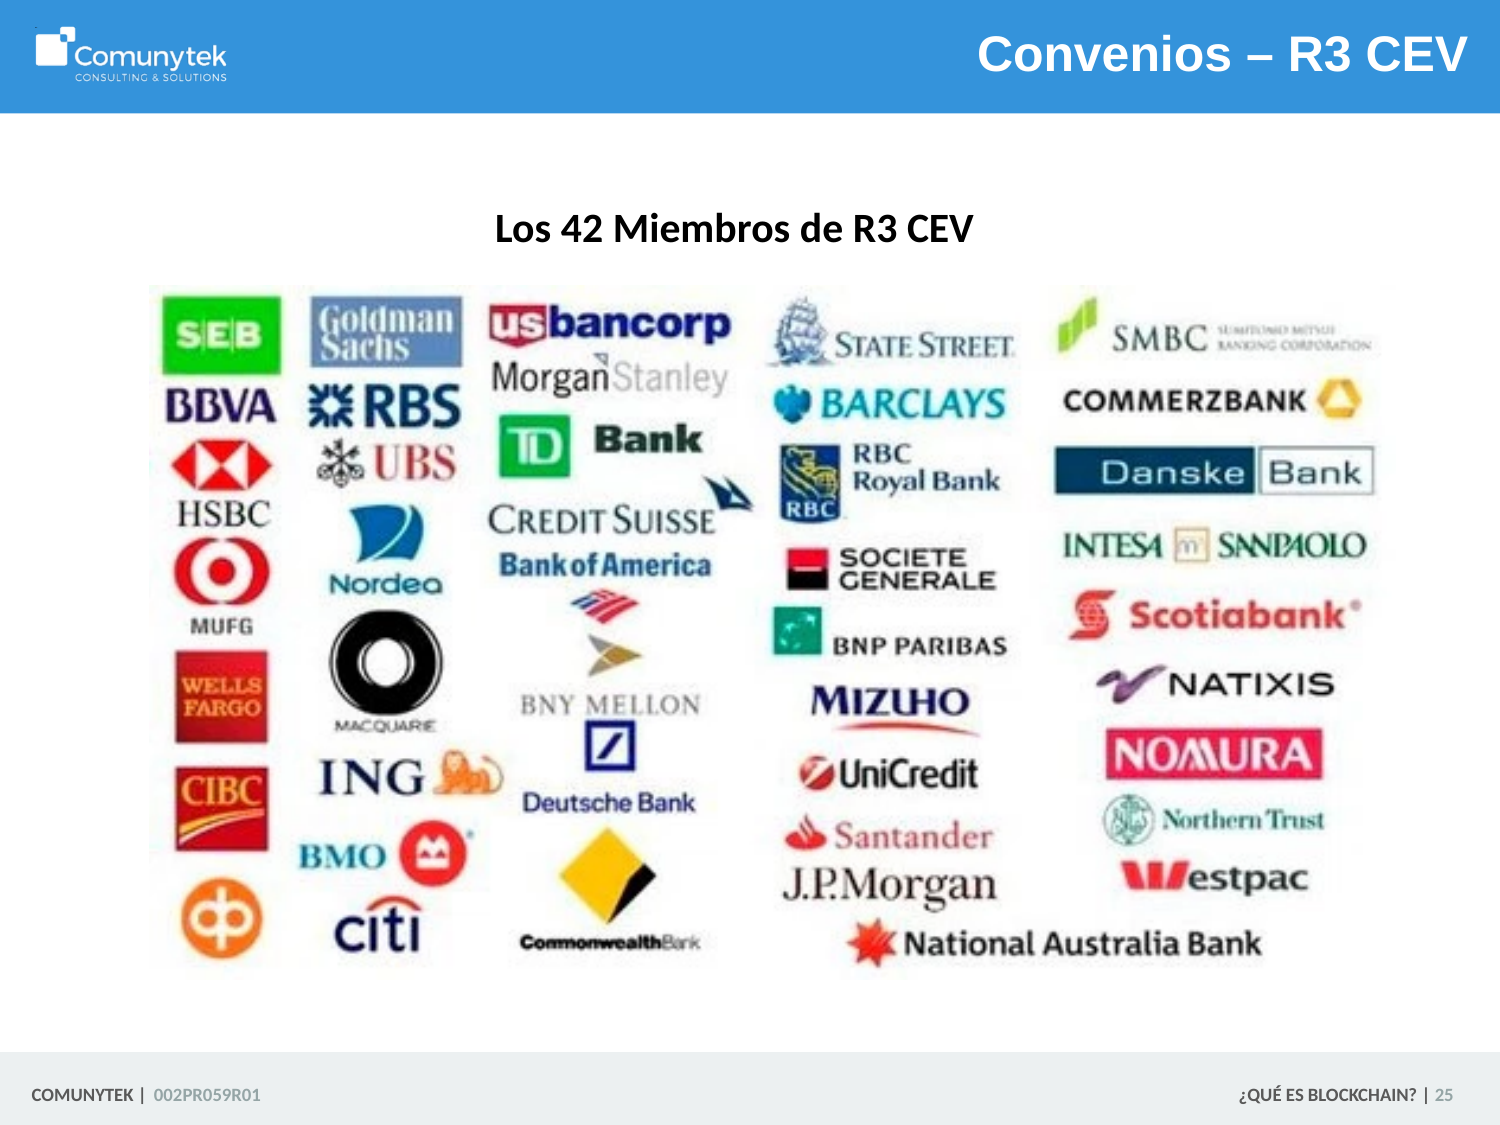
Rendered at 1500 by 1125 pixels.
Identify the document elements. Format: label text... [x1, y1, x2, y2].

title Convenios – R3 CEV [595, 1, 1484, 110]
text_box Los 42 Miembros de R3 CEV [480, 193, 990, 259]
picture [149, 285, 1396, 980]
footer 25 [1430, 1070, 1484, 1118]
picture [35, 26, 227, 82]
